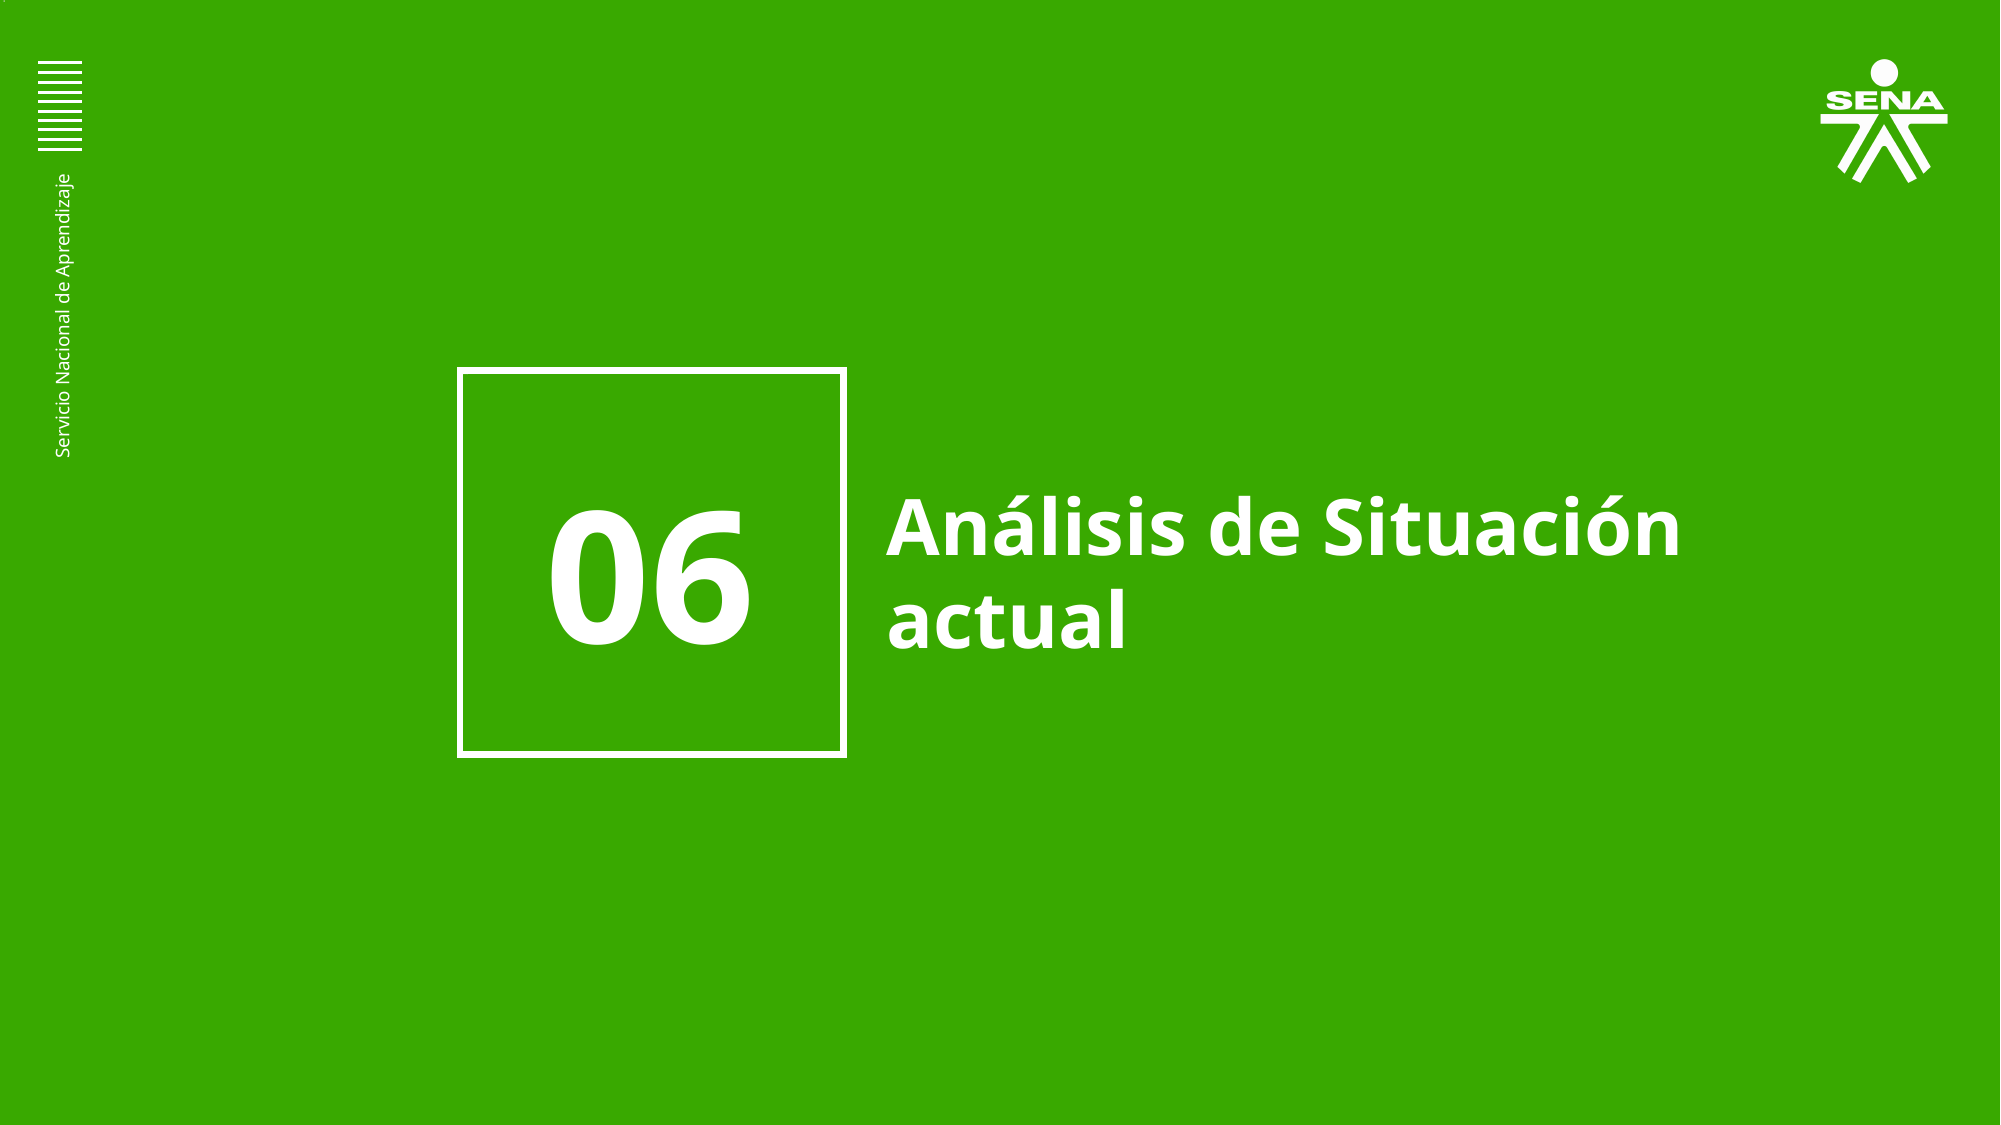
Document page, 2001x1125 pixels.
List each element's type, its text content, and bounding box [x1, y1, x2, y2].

text_box [459, 370, 844, 755]
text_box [38, 62, 83, 150]
text_box [0, 0, 2000, 1125]
picture [1806, 43, 1962, 200]
text_box 06 [459, 452, 842, 688]
text_box Análisis de Situación actual [866, 502, 1857, 640]
text_box Servicio Nacional de Aprendizaje [43, 158, 81, 485]
